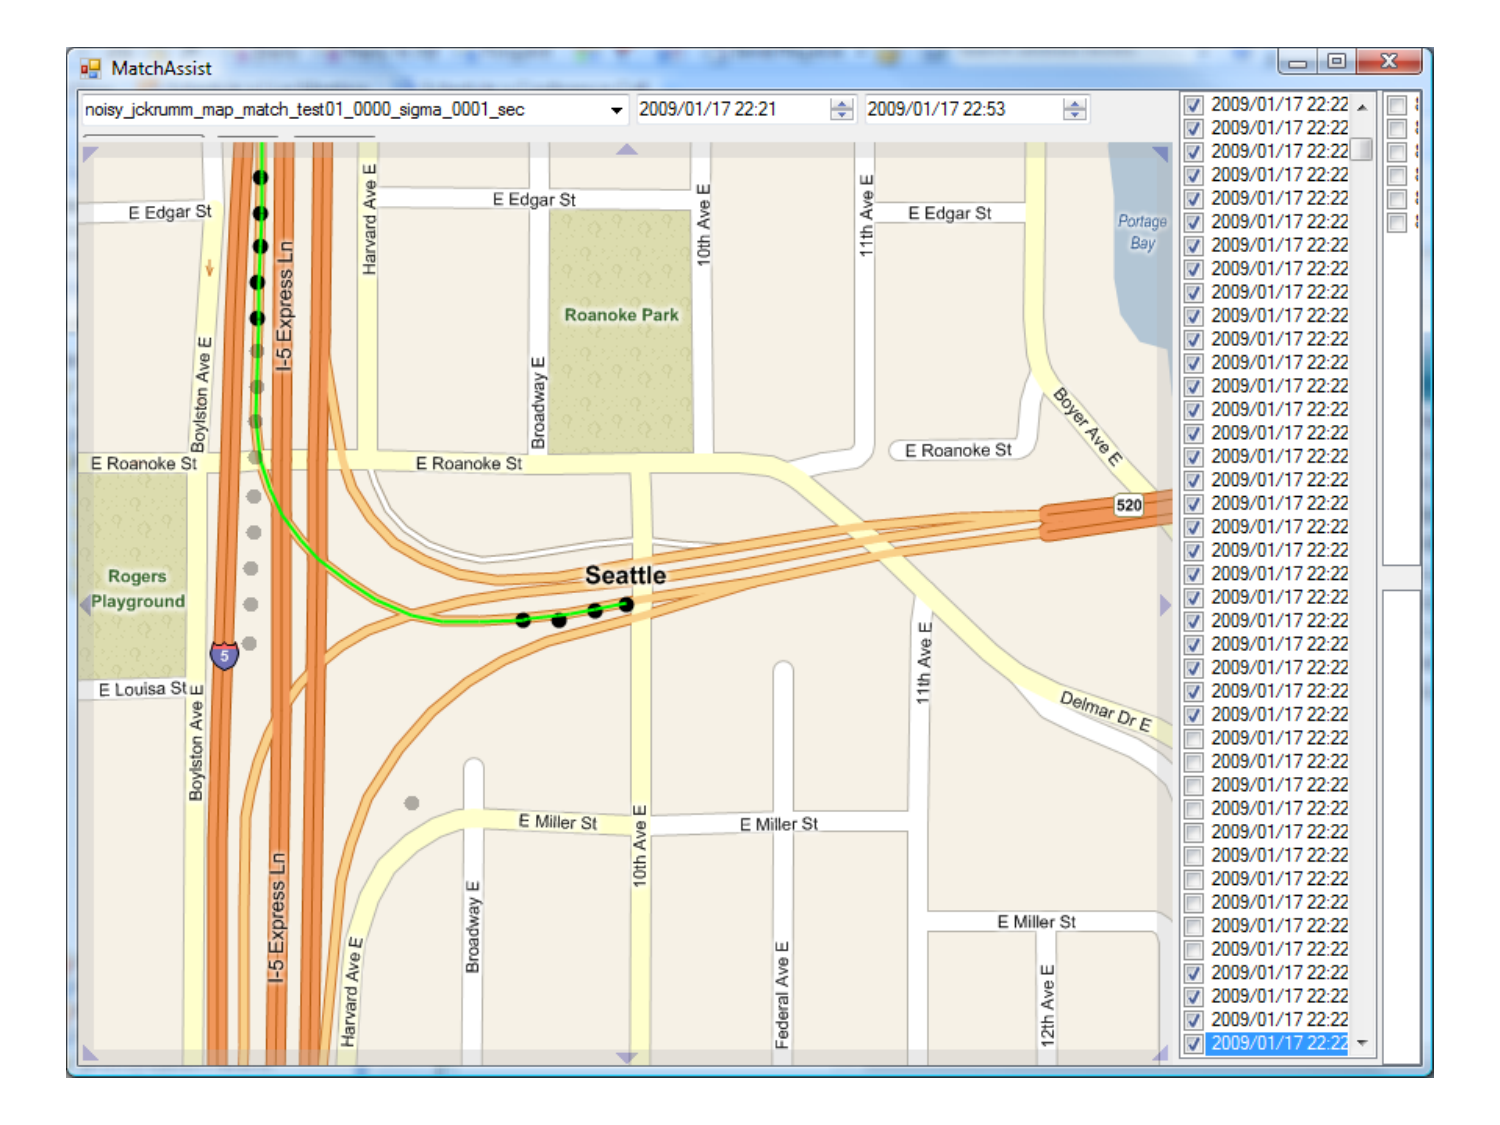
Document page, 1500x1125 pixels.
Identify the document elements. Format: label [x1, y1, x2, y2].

picture [66, 47, 1434, 1078]
